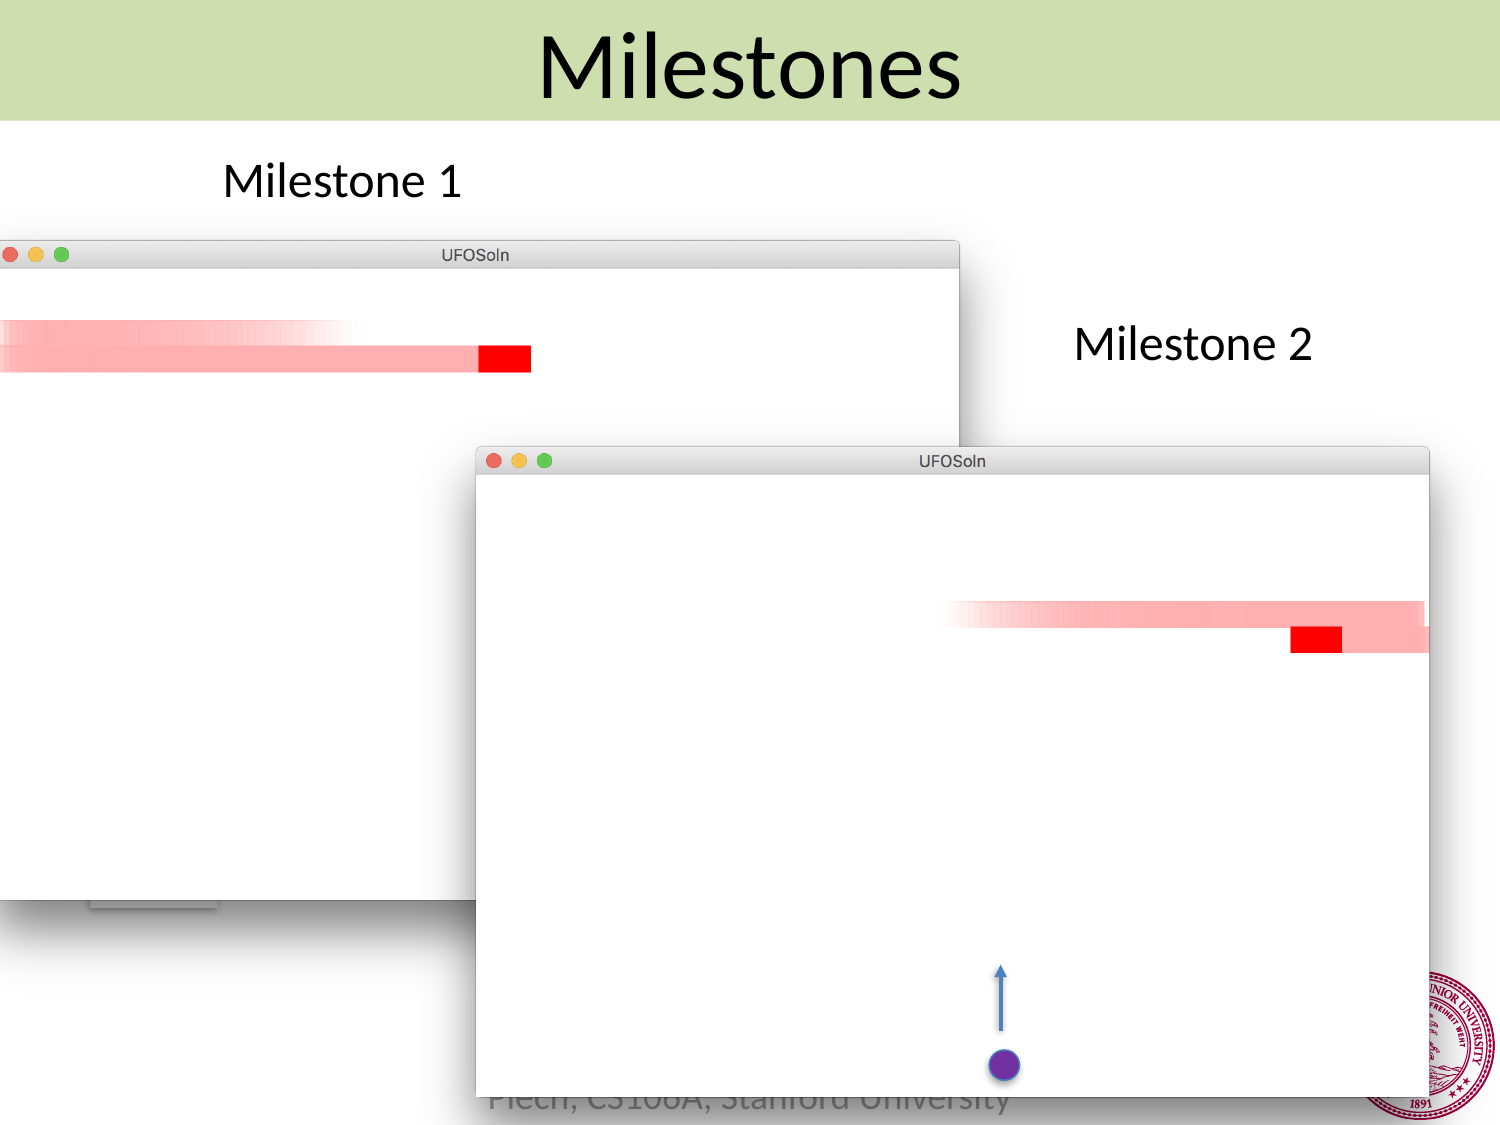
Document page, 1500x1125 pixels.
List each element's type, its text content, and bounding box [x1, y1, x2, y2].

text_box Milestones [0, 0, 1500, 121]
text_box Milestone 2 [1058, 303, 1329, 379]
picture [0, 199, 1500, 1125]
text_box Milestone 1 [207, 139, 478, 197]
